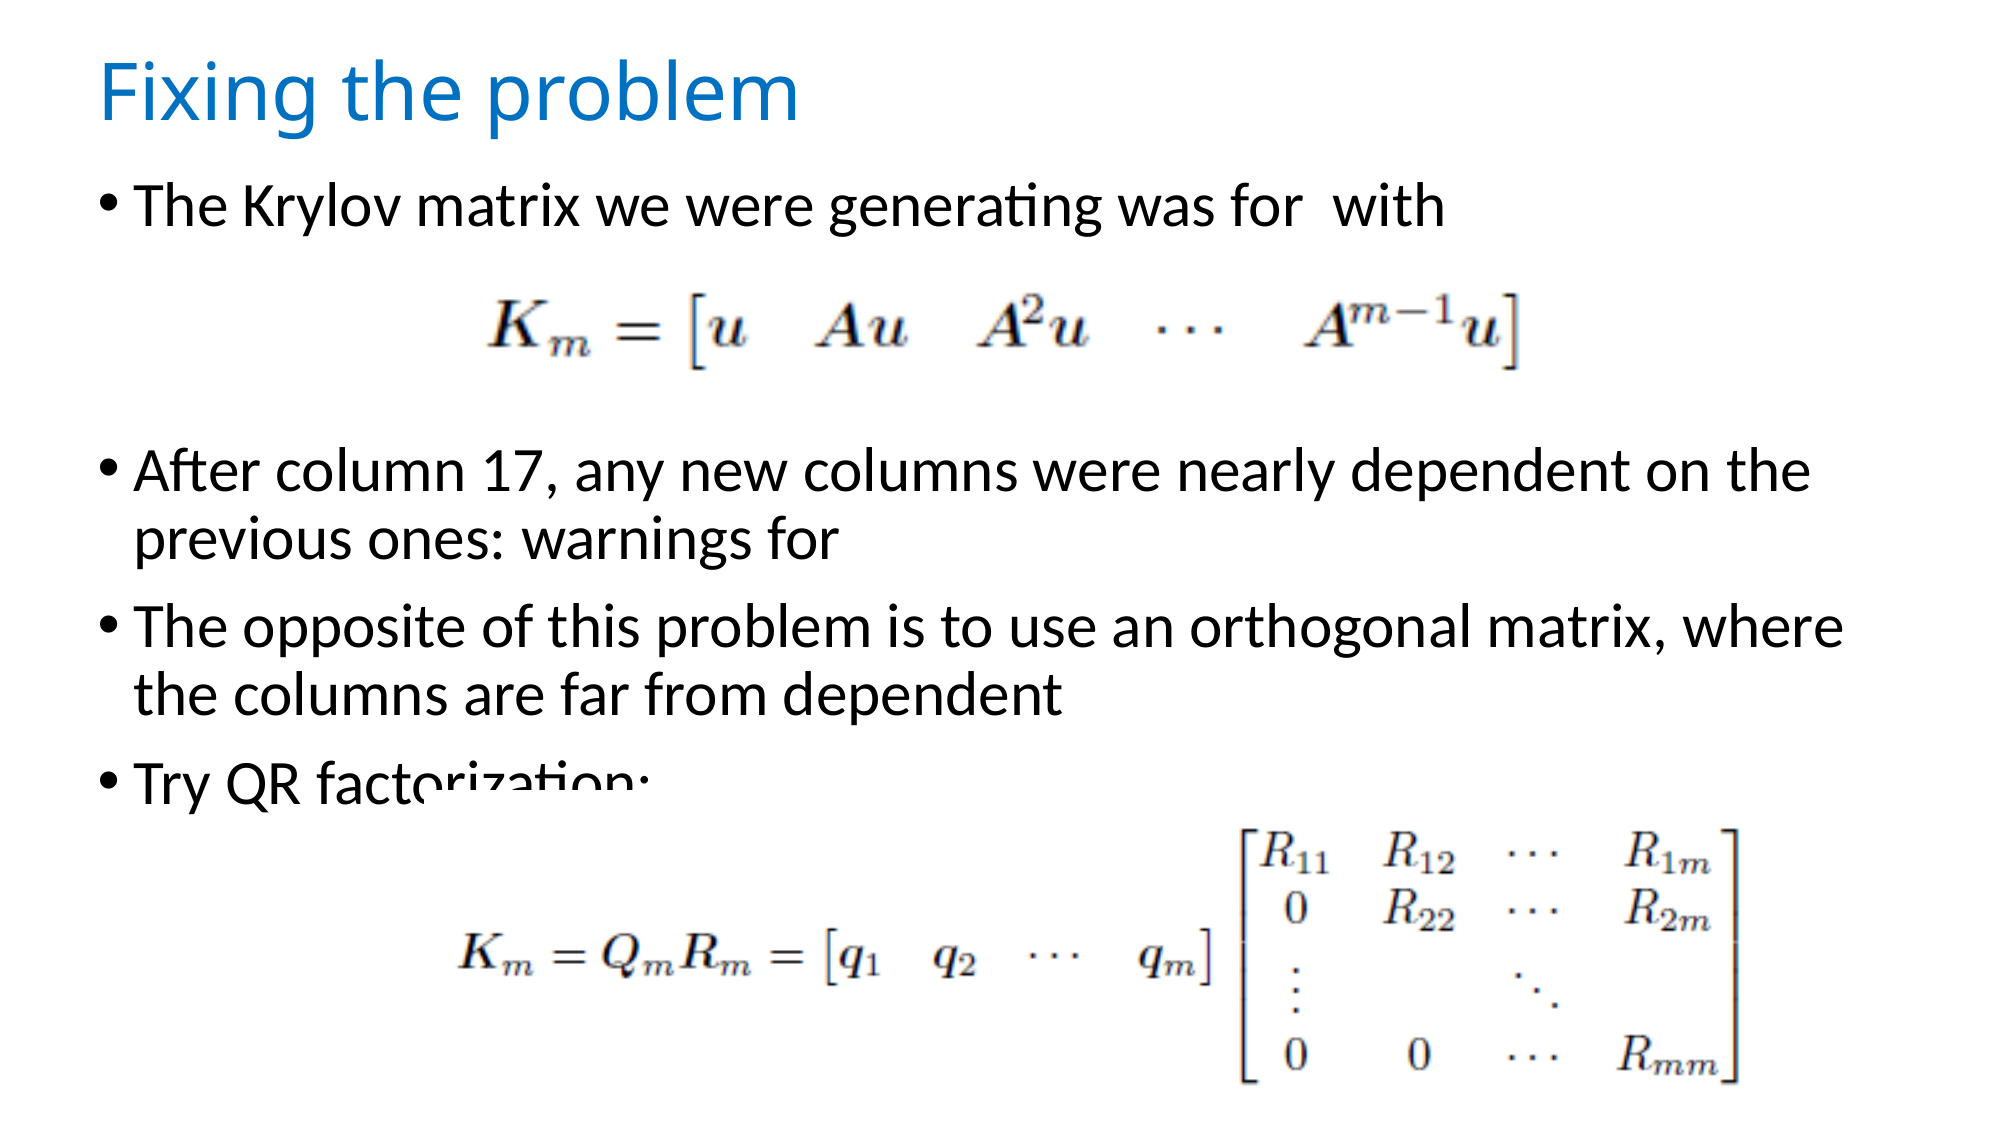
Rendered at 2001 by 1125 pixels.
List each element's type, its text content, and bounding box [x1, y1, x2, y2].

title Fixing the problem [82, 43, 1684, 146]
picture [456, 265, 1543, 395]
picture [424, 790, 1759, 1108]
